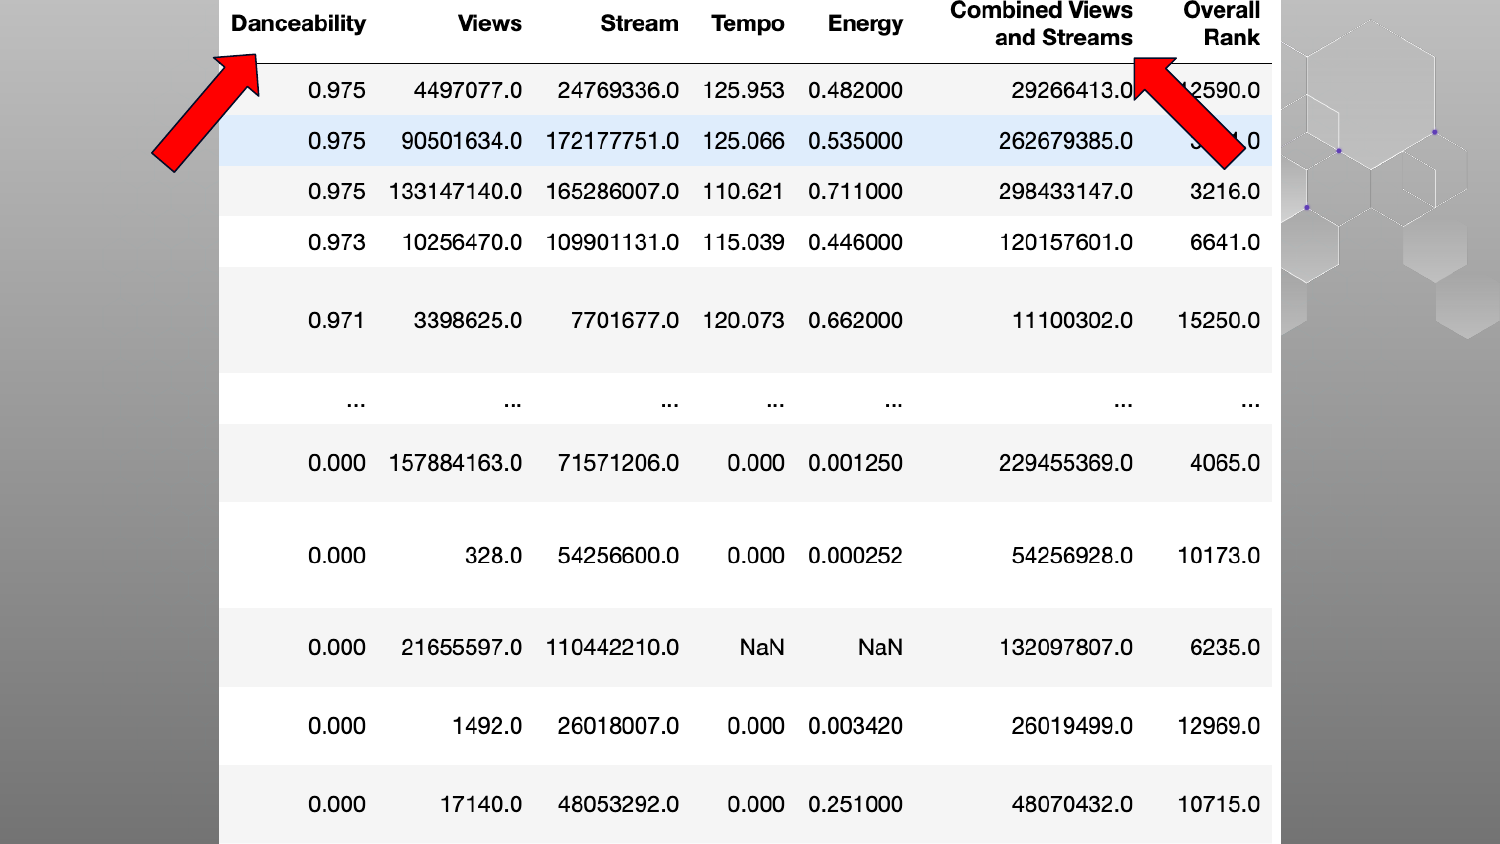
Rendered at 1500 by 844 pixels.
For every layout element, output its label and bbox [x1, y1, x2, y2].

picture [102, 0, 1500, 844]
text_box [151, 79, 214, 173]
